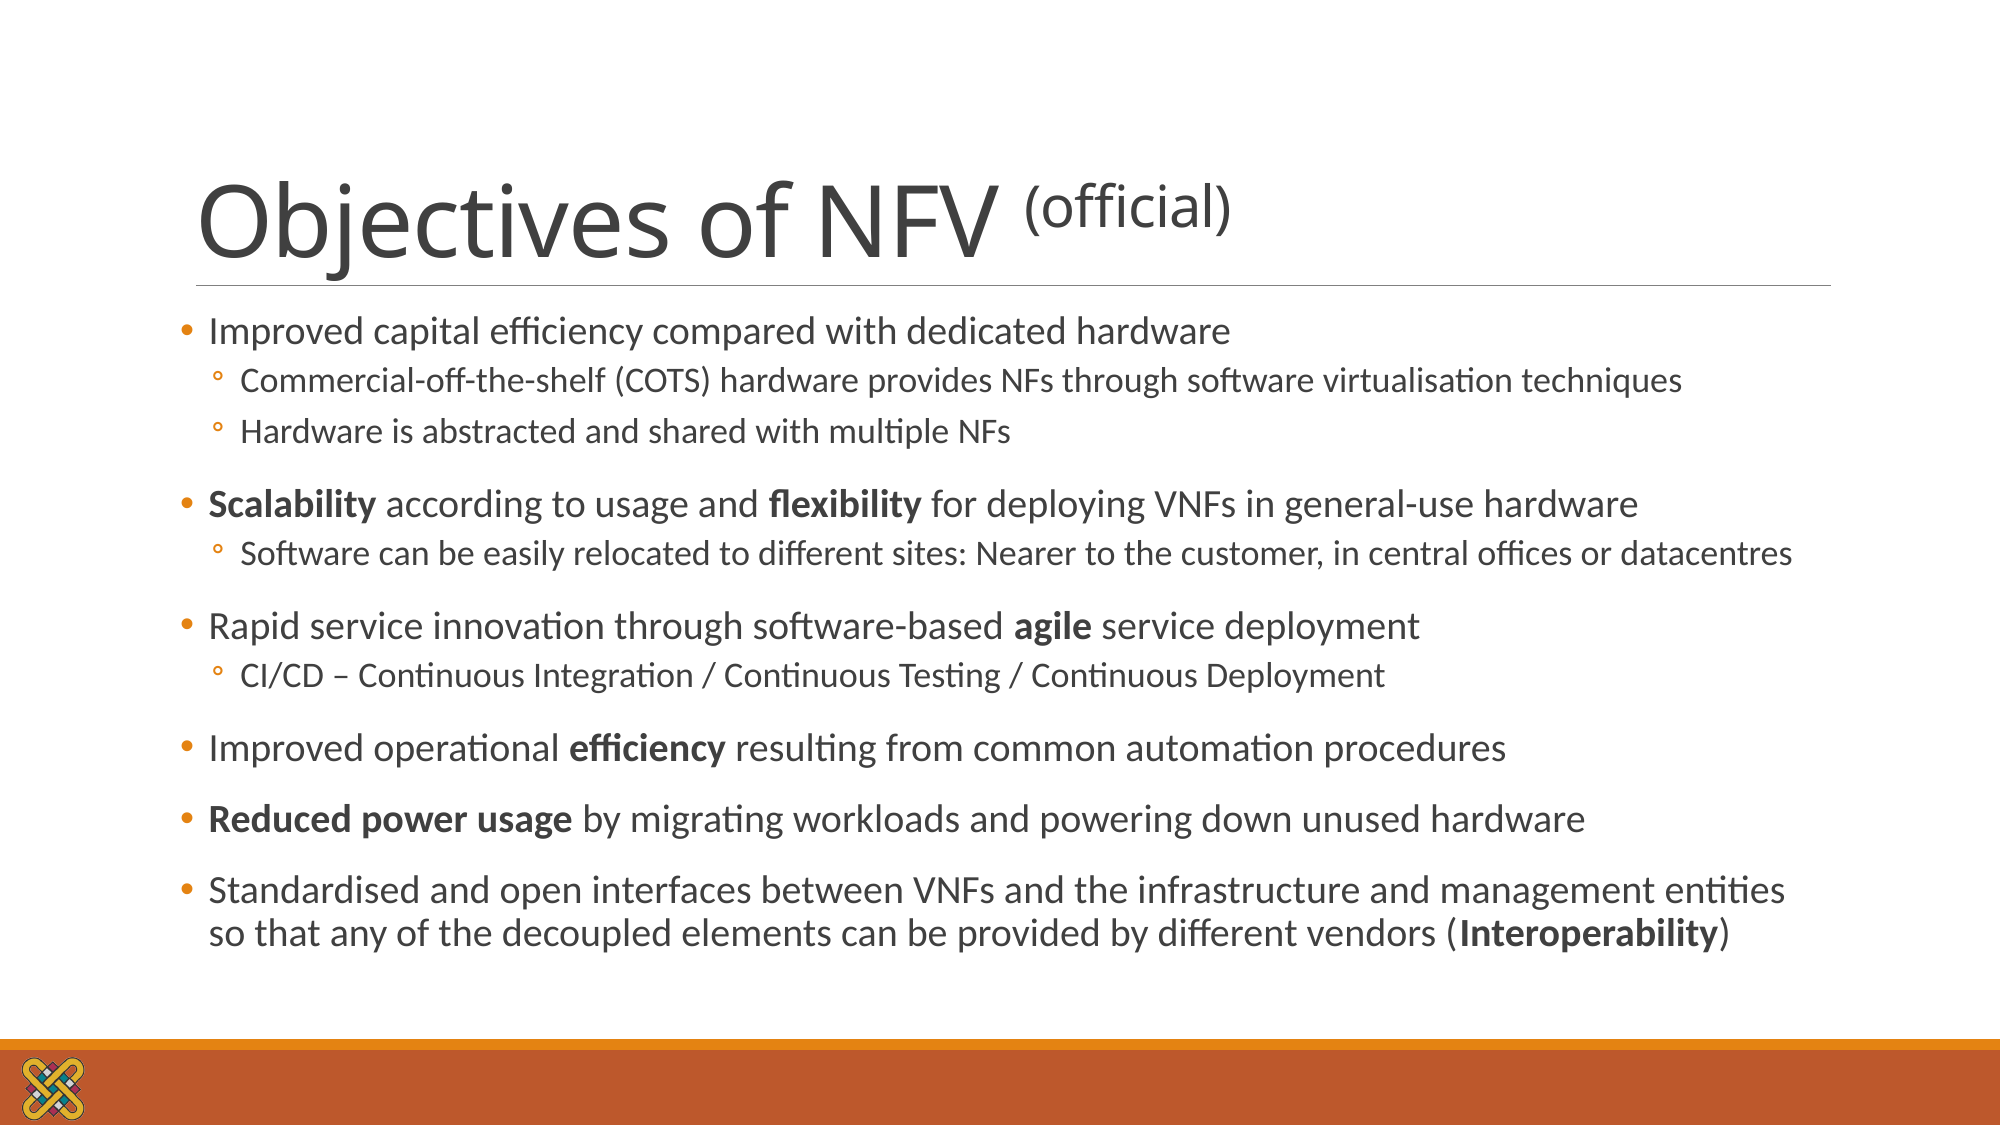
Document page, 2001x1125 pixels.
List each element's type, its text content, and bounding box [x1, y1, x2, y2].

list Improved capital efficiency compared with dedicated hardware Commercial-off-the-shelf (COTS) hardware provides NFs through software virtualisation techniques Hardware is abstracted and shared with multiple NFs Scalability according to usage and flexibility for deploying VNFs in general-use hardware Software can be easily relocated to different sites: Nearer to the customer, in central offices or datacentres Rapid service innovation through software-based agile service deployment CI/CD – Continuous Integration / Continuous Testing / Continuous Deployment Improved operational efficiency resulting from common automation procedures Reduced power usage by migrating workloads and powering down unused hardware Standardised and open interfaces between VNFs and the infrastructure and management entities so that any of the decoupled elements can be provided by different vendors (Interoperability) [180, 302, 1830, 1027]
title Objectives of NFV (official) [180, 47, 1830, 285]
picture [19, 1053, 87, 1123]
